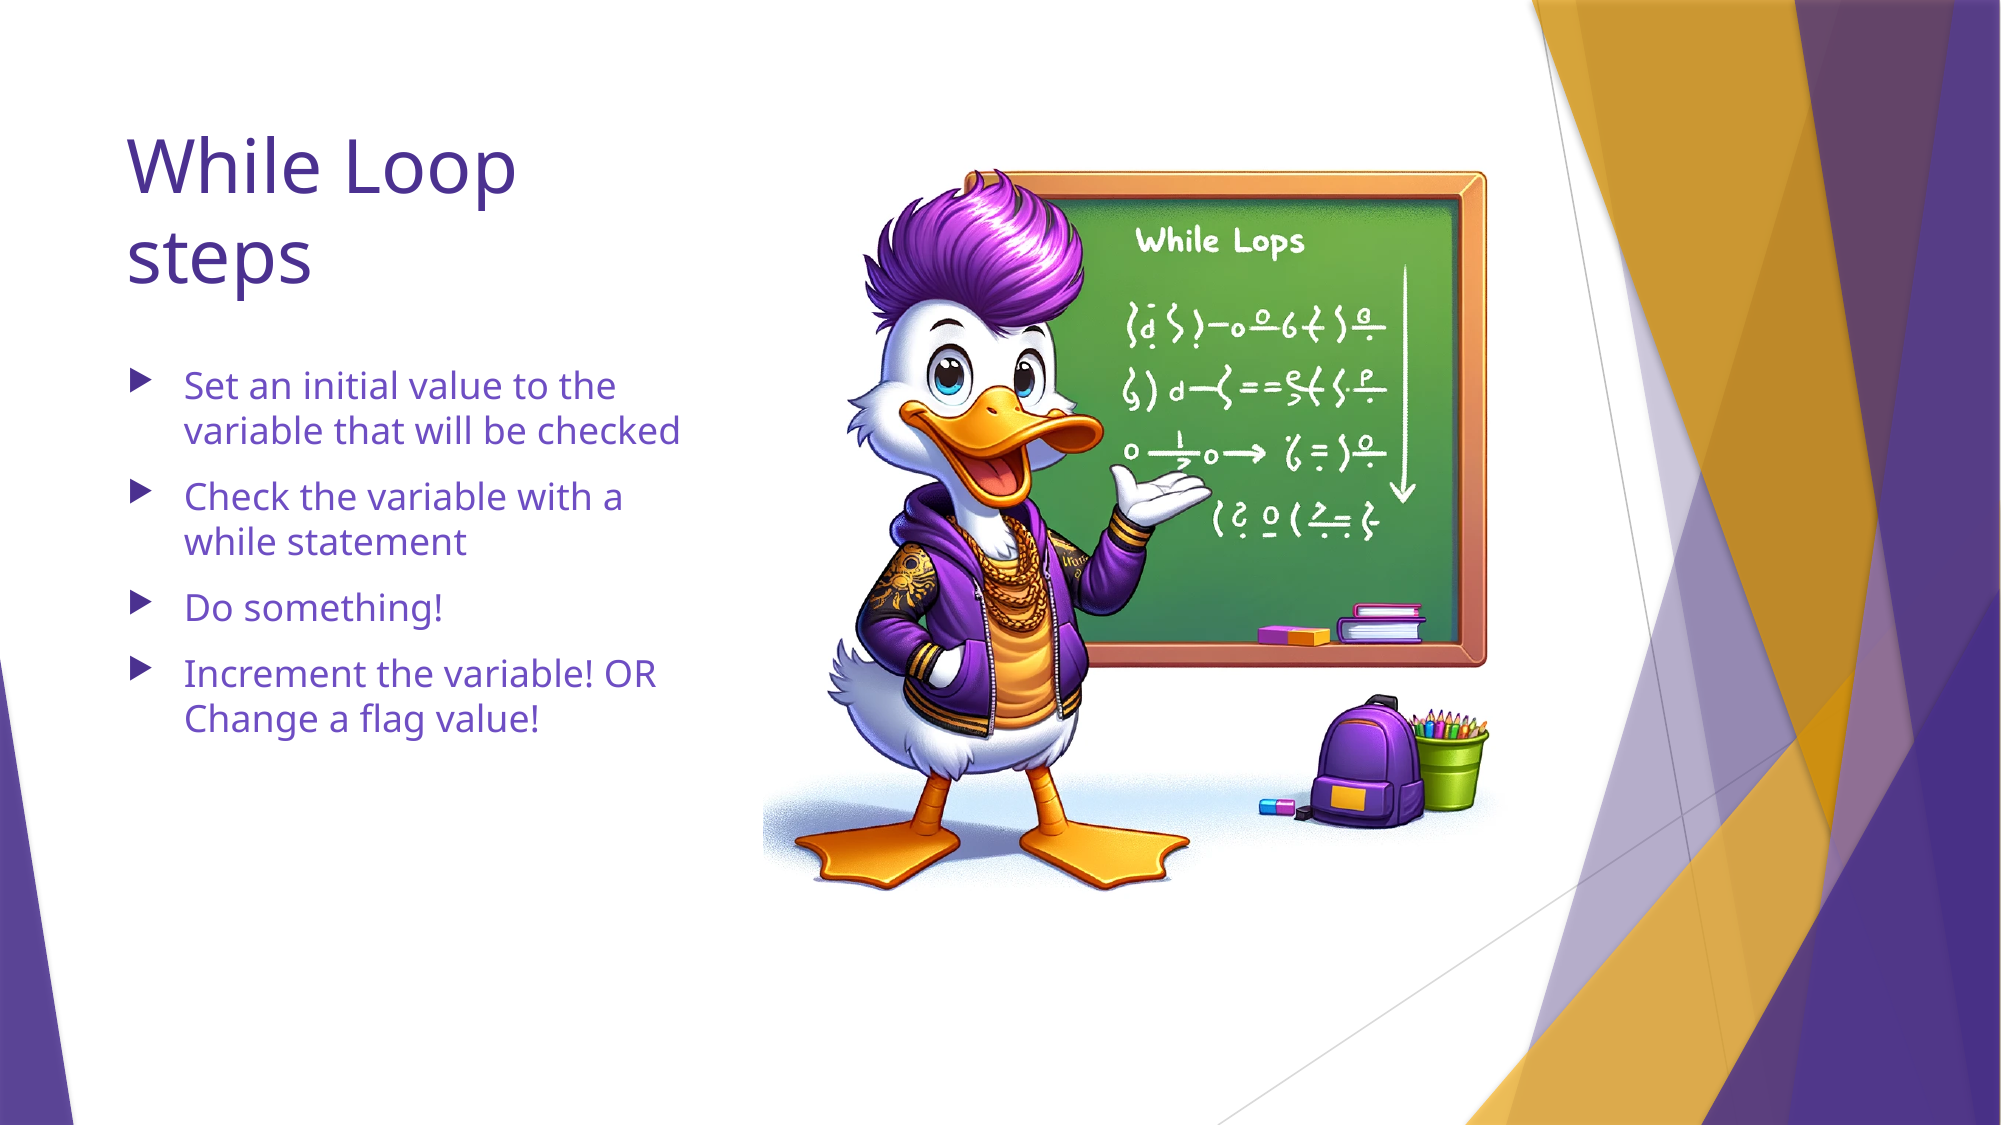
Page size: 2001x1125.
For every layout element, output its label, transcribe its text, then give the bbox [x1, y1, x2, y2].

title While Loop steps [111, 99, 723, 317]
picture [762, 143, 1519, 900]
list Set an initial value to the variable that will be checked Check the variable with a while statement Do something! Increment the variable! OR Change a flag value! [112, 354, 723, 939]
